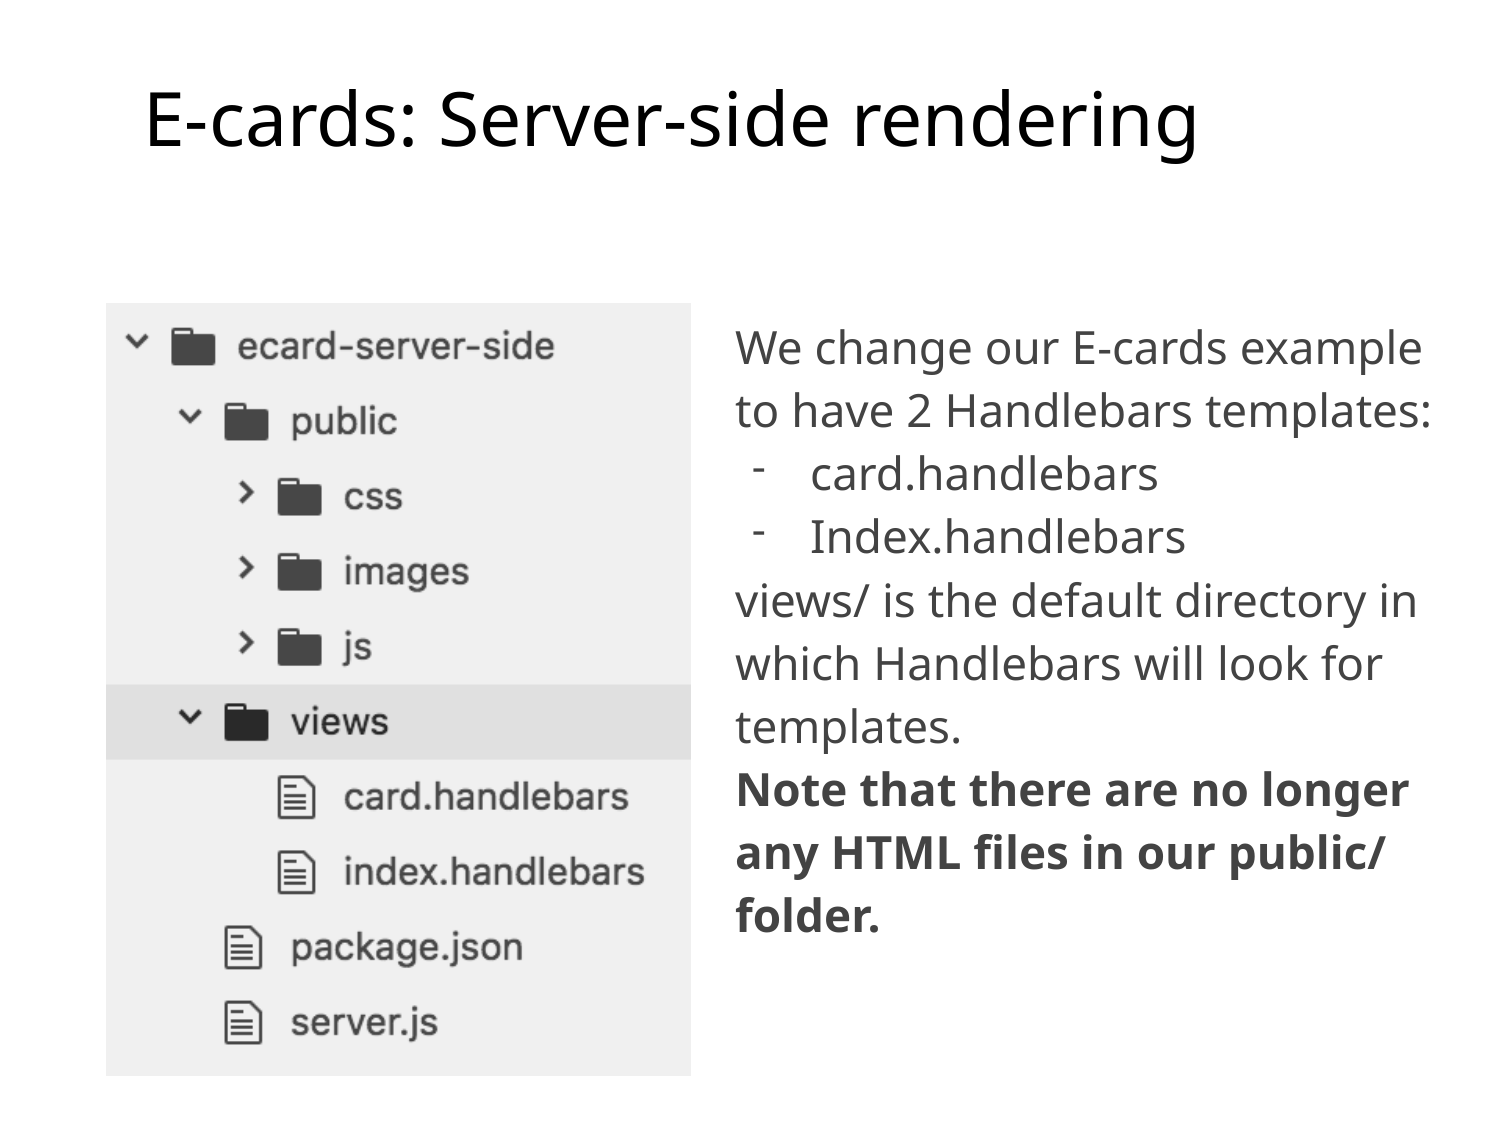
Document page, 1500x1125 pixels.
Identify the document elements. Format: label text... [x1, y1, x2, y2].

picture [106, 303, 692, 1076]
text_box We change our E-cards example to have 2 Handlebars templates: card.handlebars Index.handlebars views/ is the default directory in which Handlebars will look for templates. Note that there are no longer any HTML files in our public/ folder. [720, 295, 1462, 1043]
text_box E-cards: Server-side rendering [128, 56, 1372, 183]
